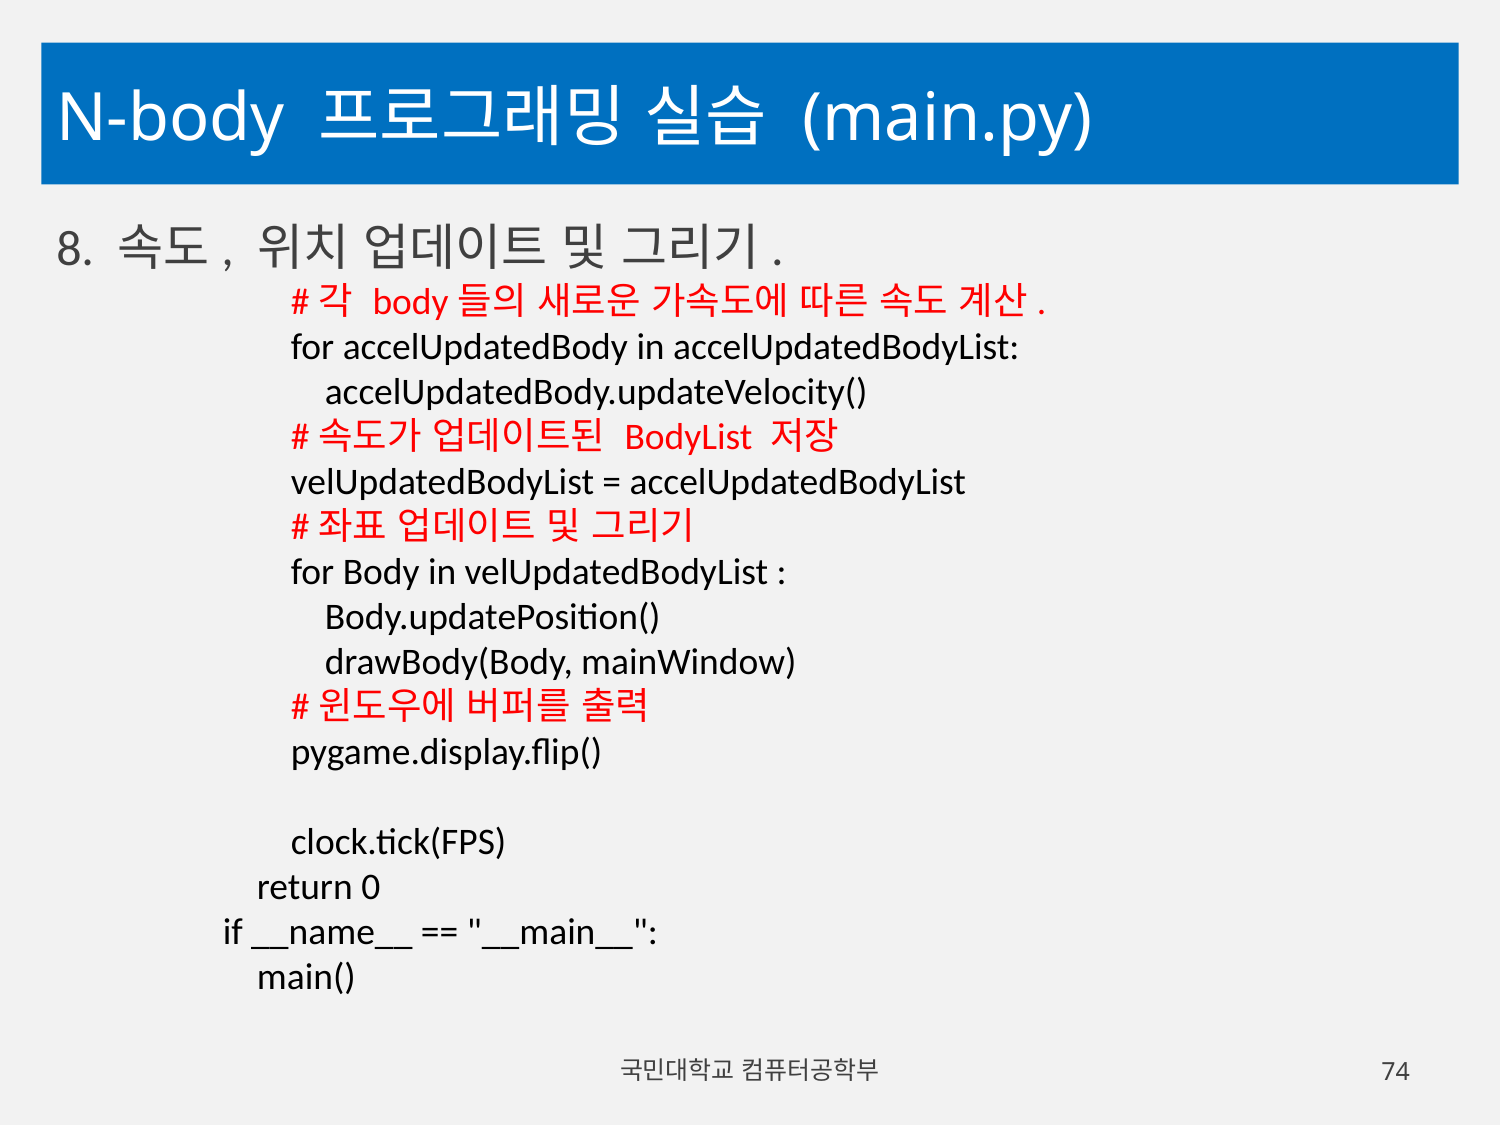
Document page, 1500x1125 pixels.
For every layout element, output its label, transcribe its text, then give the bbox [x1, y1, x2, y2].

list 8. 속도, 위치 업데이트 및 그리기. [41, 208, 1459, 1000]
slide_number 74 [1074, 1042, 1425, 1103]
text_box #각 body들의 새로운 가속도에 따른 속도 계산. for accelUpdatedBody in accelUpdatedBodyList: accelUpdatedBody.updateVelocity() #속도가 업데이트된 BodyList 저장 velUpdatedBodyList = accelUpdatedBodyList #좌표 업데이트 및 그리기 for Body in velUpdatedBodyList : Body.updatePosition() drawBody(Body, mainWindow) #윈도우에 버퍼를 출력 pygame.display.flip() clock.tick(FPS) return 0 if __name__ == "__main__": main() [208, 269, 1292, 1005]
footer 국민대학교 컴퓨터공학부 [466, 1042, 1034, 1103]
title N-body 프로그래밍 실습 (main.py) [41, 42, 1459, 185]
